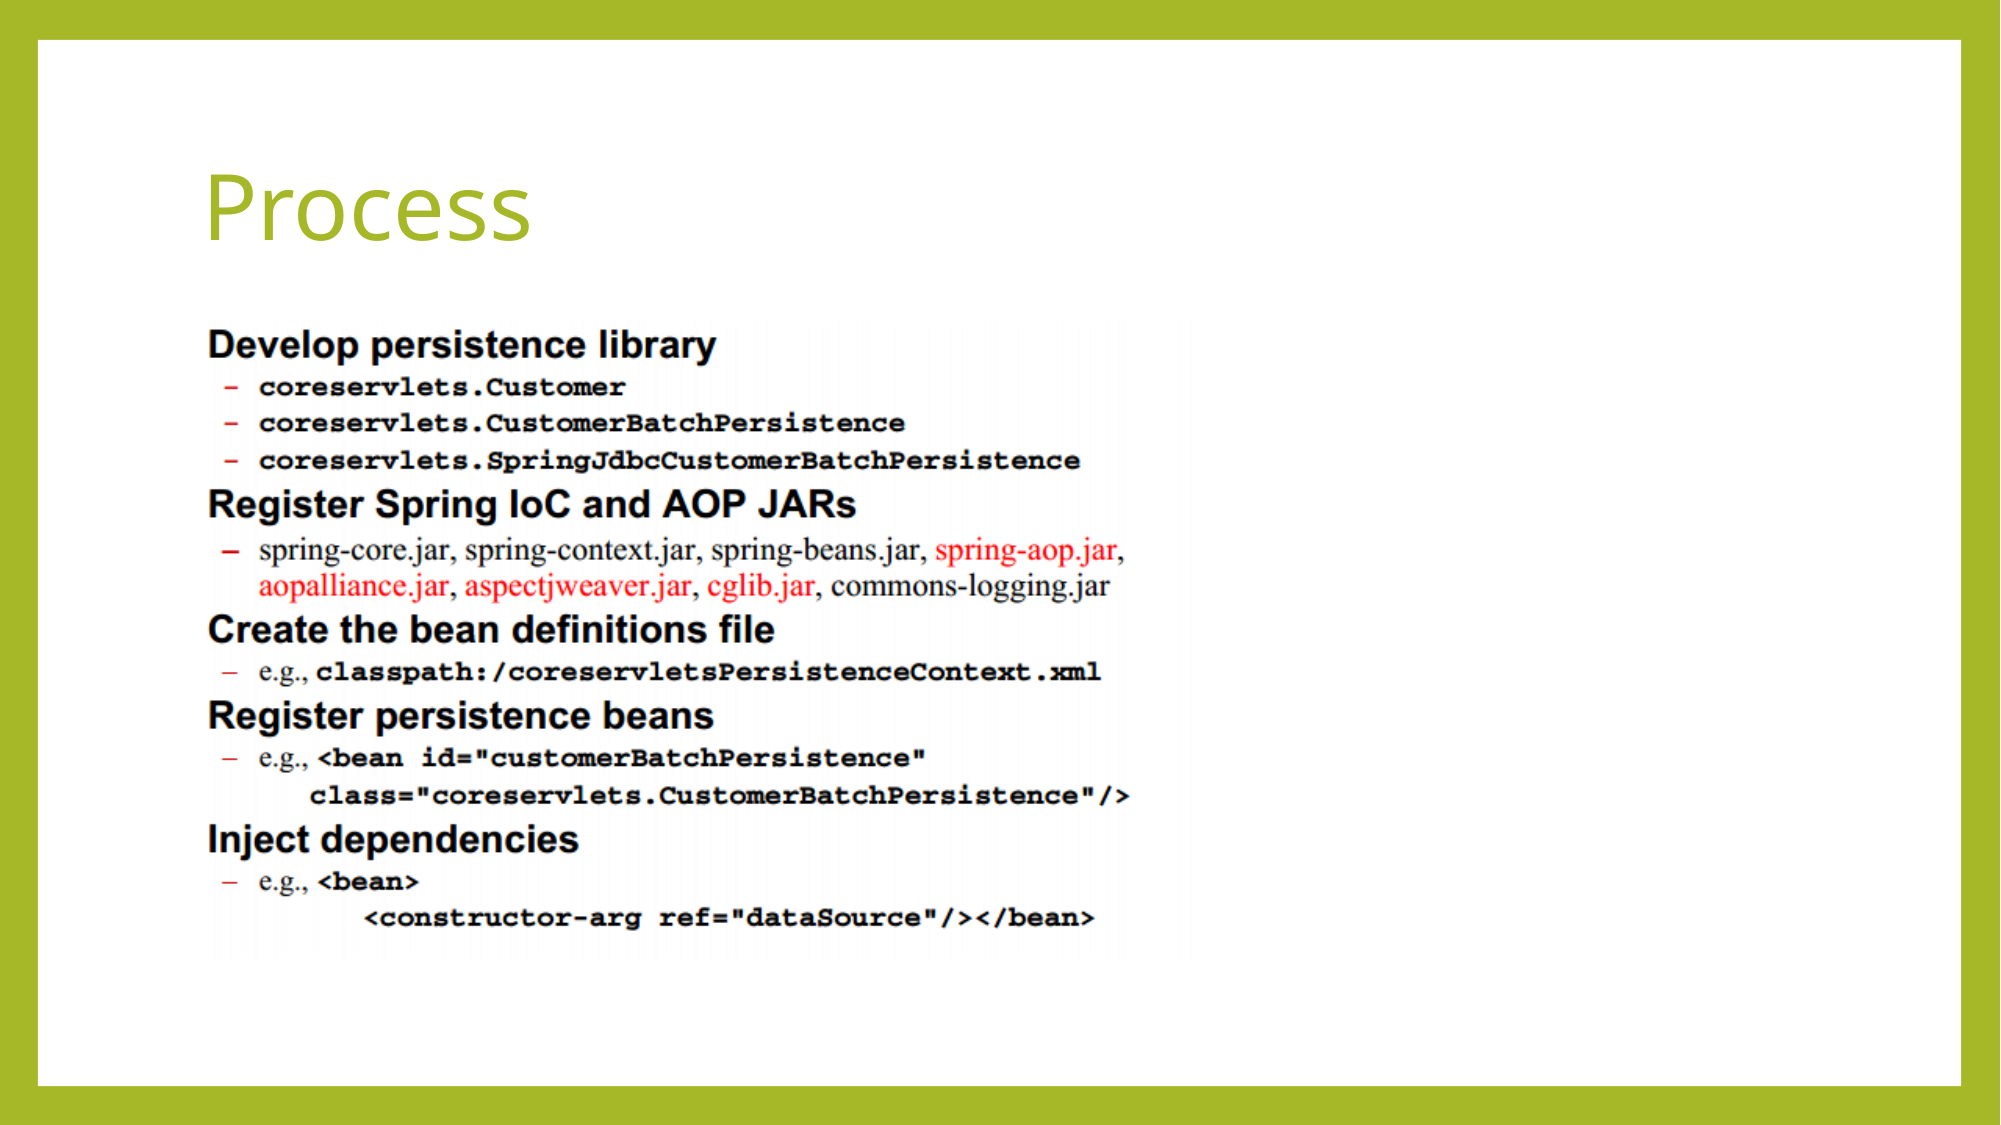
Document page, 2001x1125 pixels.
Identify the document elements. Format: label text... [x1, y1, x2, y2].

picture [205, 321, 1206, 959]
title Process [187, 99, 1808, 323]
